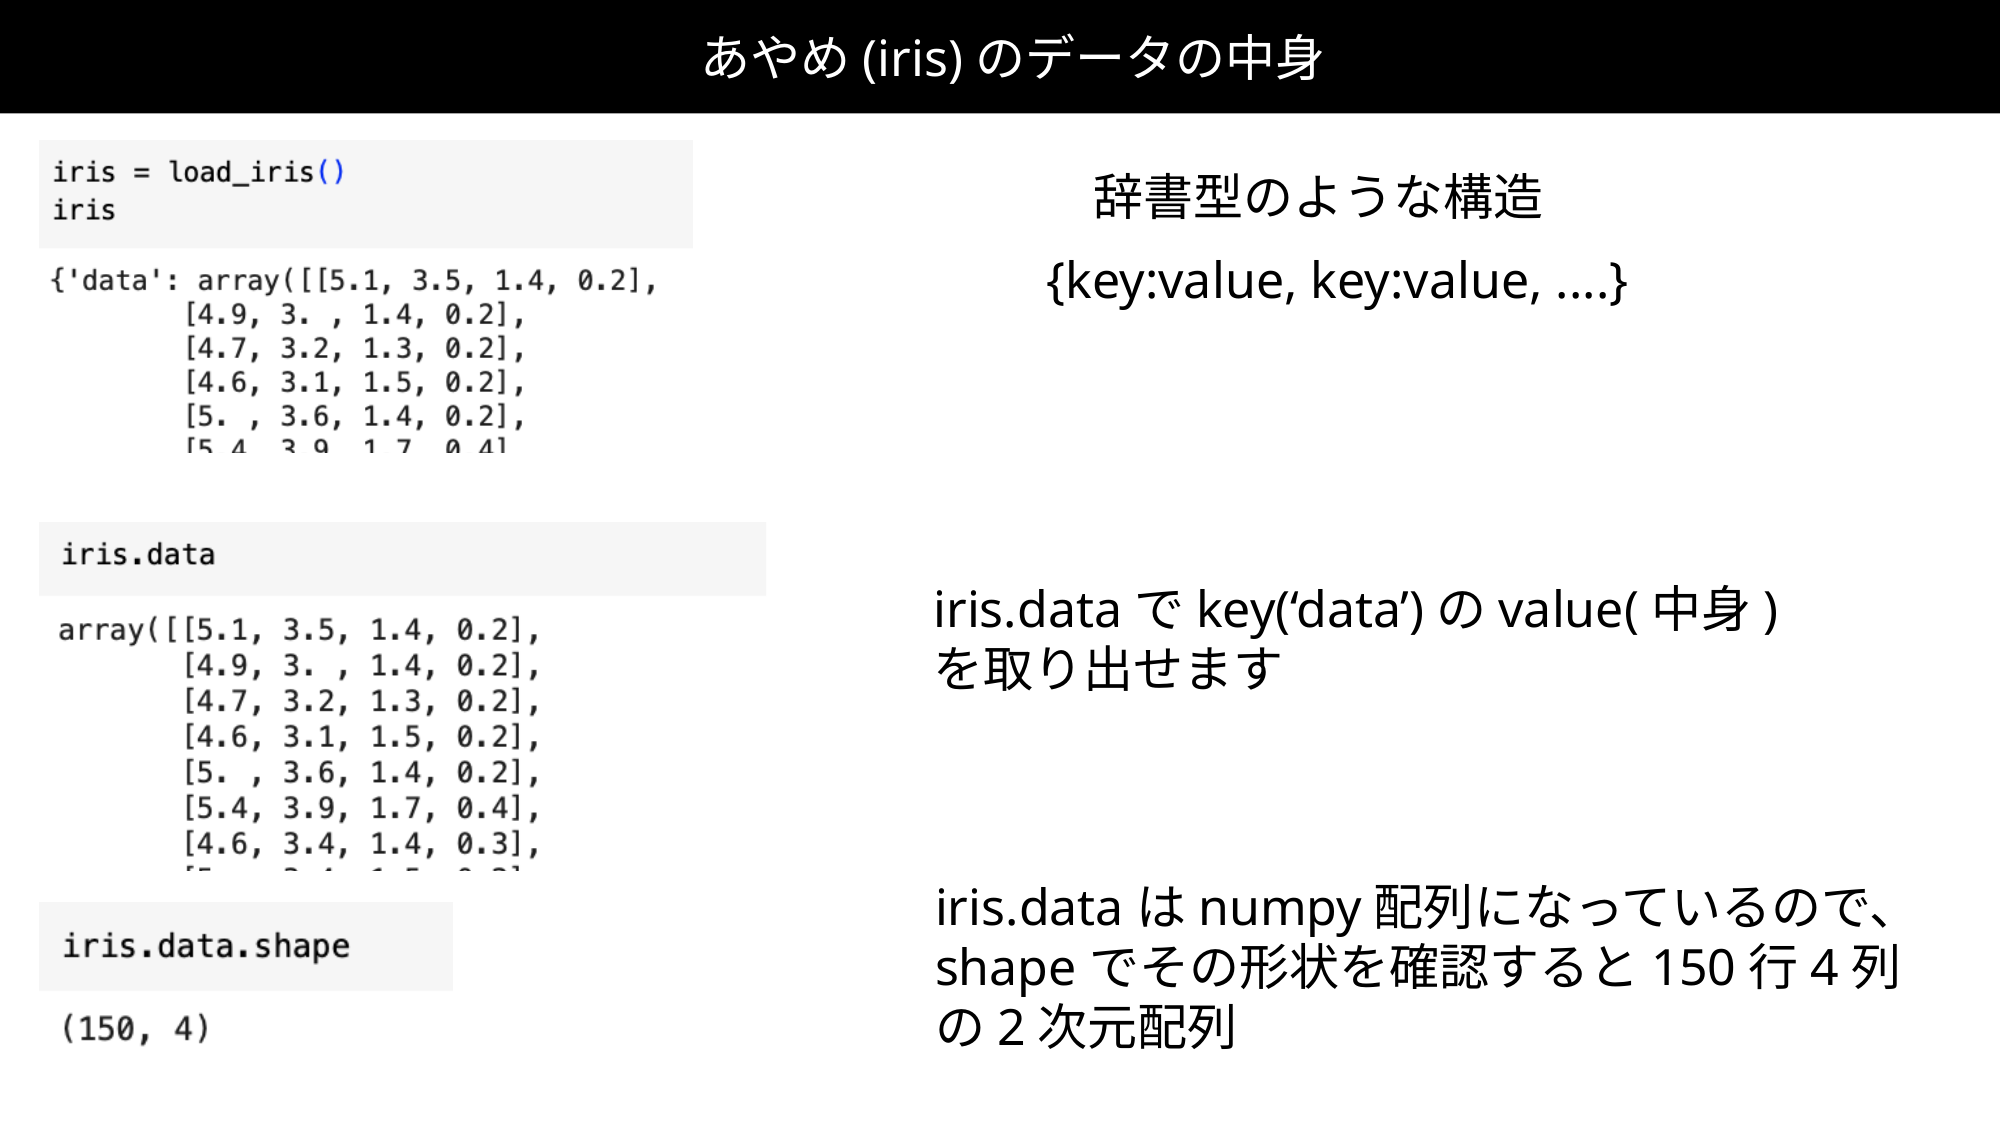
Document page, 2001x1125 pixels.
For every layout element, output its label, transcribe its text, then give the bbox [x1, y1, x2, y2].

picture [39, 140, 693, 453]
text_box 辞書型のような構造 [1078, 158, 1559, 234]
text_box iris.dataはnumpy配列になっているので、 shapeでその形状を確認すると150行4列 の2次元配列 [920, 868, 1935, 1063]
text_box あやめ(iris)のデータの中身 [696, 22, 1330, 91]
text_box {key:value, key:value, ....} [1031, 241, 1645, 317]
text_box [0, 0, 2000, 114]
picture [39, 522, 767, 871]
picture [39, 902, 453, 1068]
text_box iris.dataでkey(‘data’)のvalue(中身) を取り出せます [918, 570, 1793, 706]
